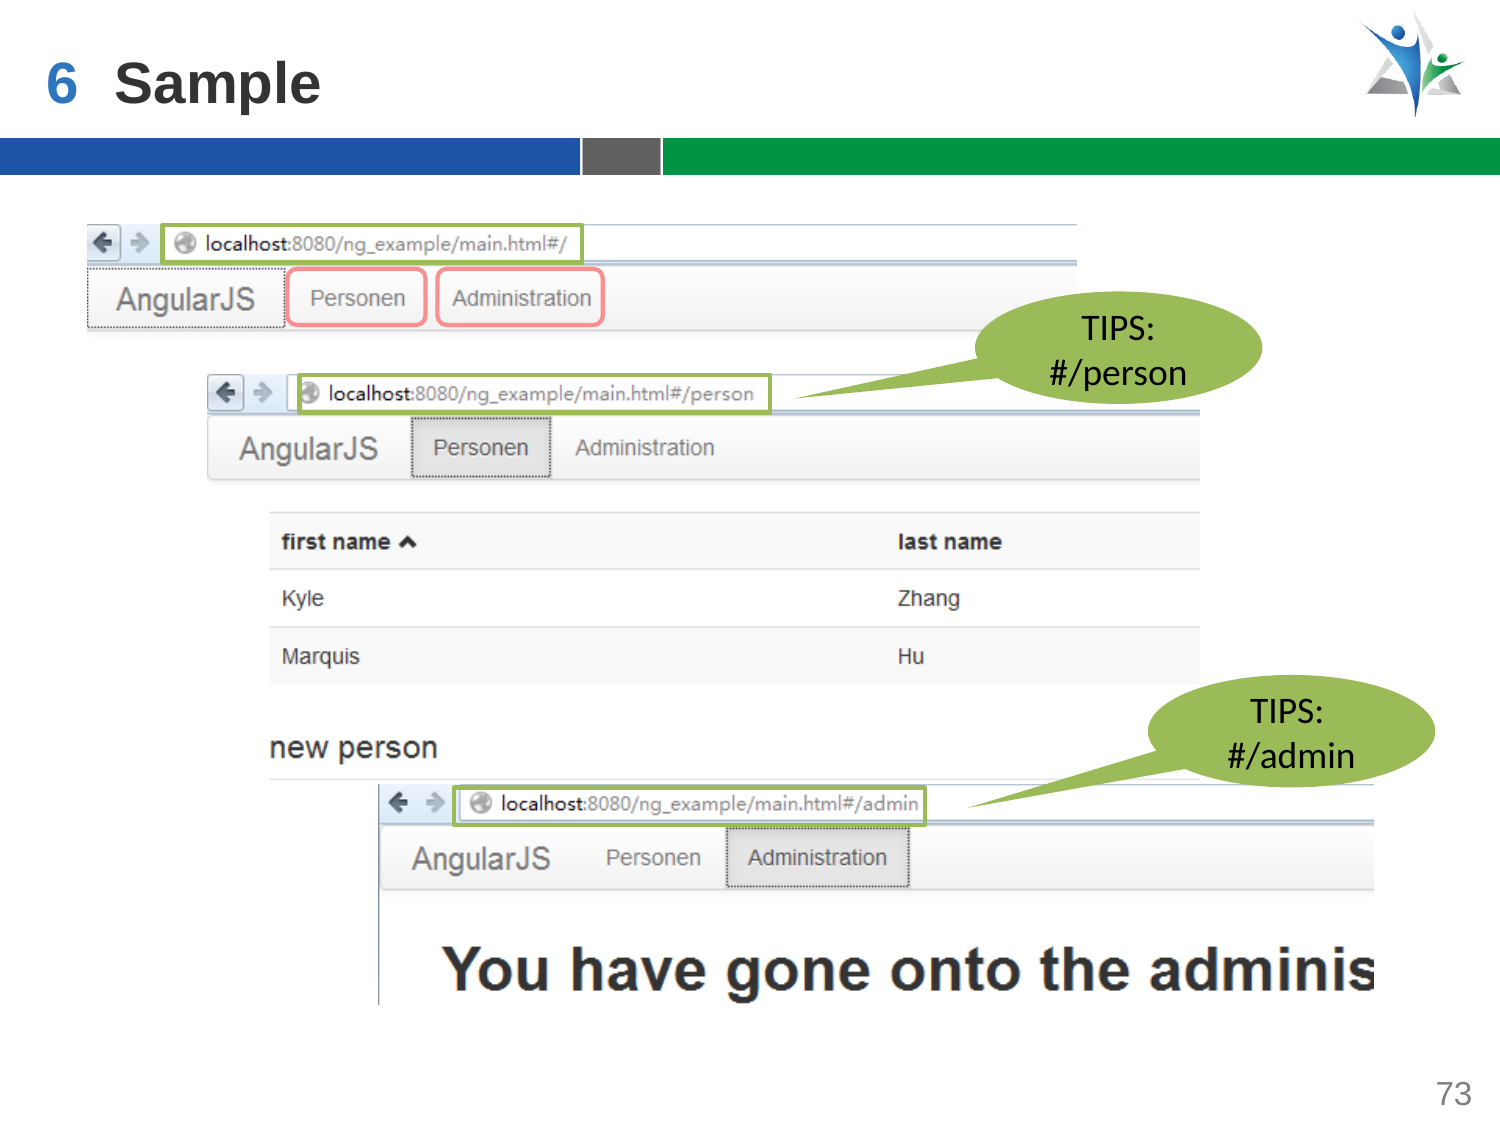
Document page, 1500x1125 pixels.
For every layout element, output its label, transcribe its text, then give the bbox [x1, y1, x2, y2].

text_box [377, 784, 1374, 1005]
picture [0, 138, 1500, 175]
picture [1350, 12, 1476, 117]
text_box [87, 224, 1077, 360]
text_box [207, 374, 1201, 785]
list Sample [99, 37, 1413, 124]
text_box TIPS: #/person [900, 289, 1265, 396]
text_box TIPS: #/admin [1204, 672, 1438, 782]
list 6 [24, 37, 99, 124]
